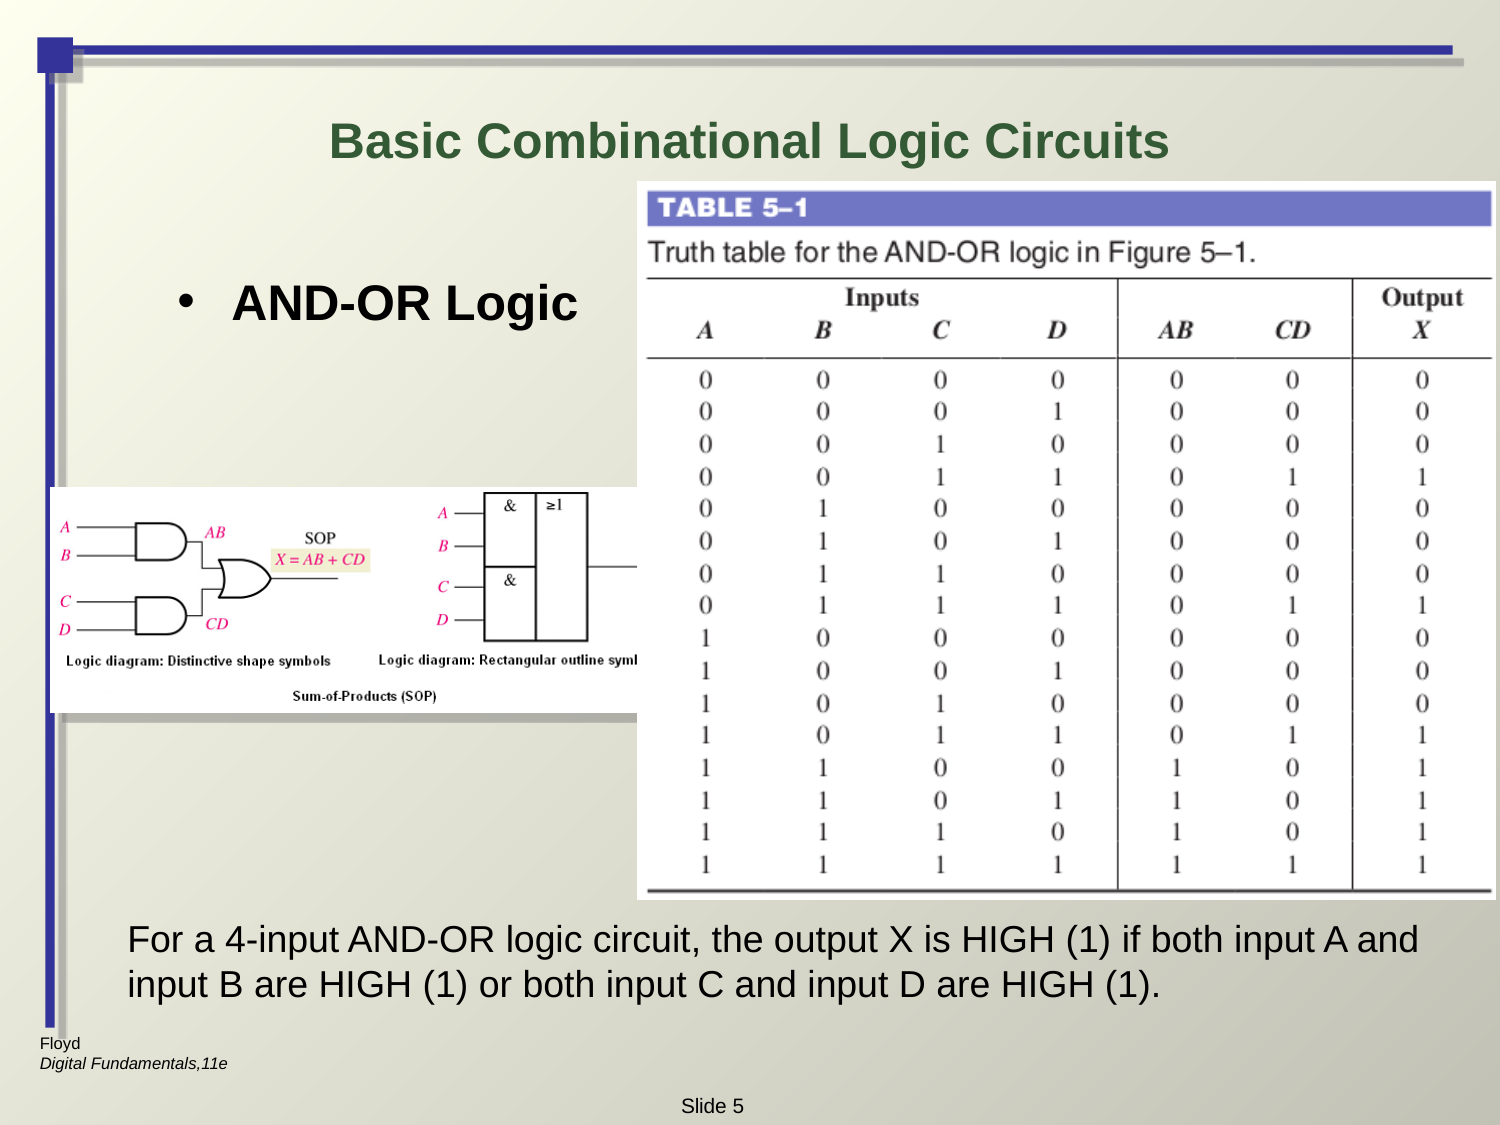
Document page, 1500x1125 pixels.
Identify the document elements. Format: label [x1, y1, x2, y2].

picture [49, 180, 1496, 901]
text_box [37, 37, 1449, 1024]
